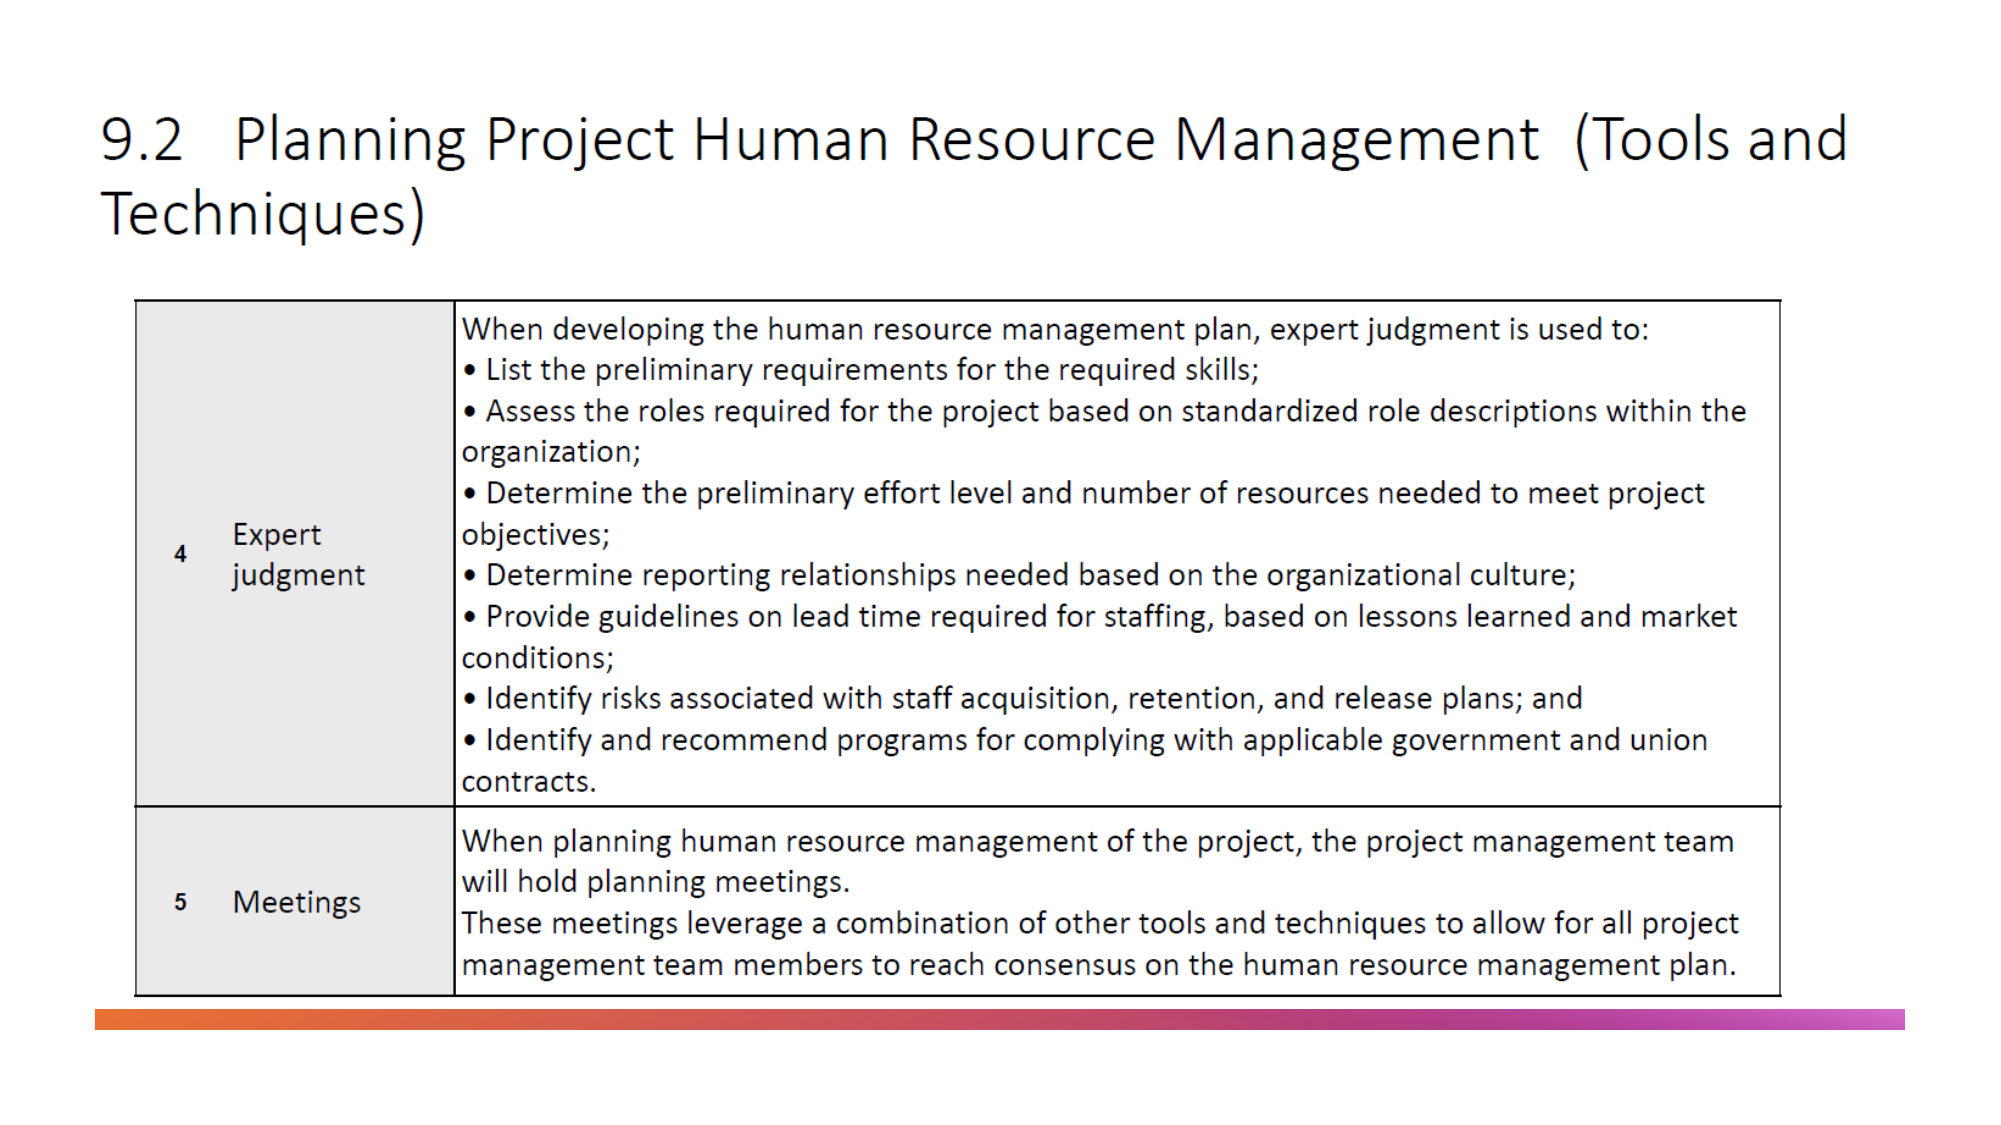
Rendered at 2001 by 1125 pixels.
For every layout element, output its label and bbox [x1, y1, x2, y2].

list [94, 94, 1906, 1009]
text_box [94, 1009, 1906, 1031]
